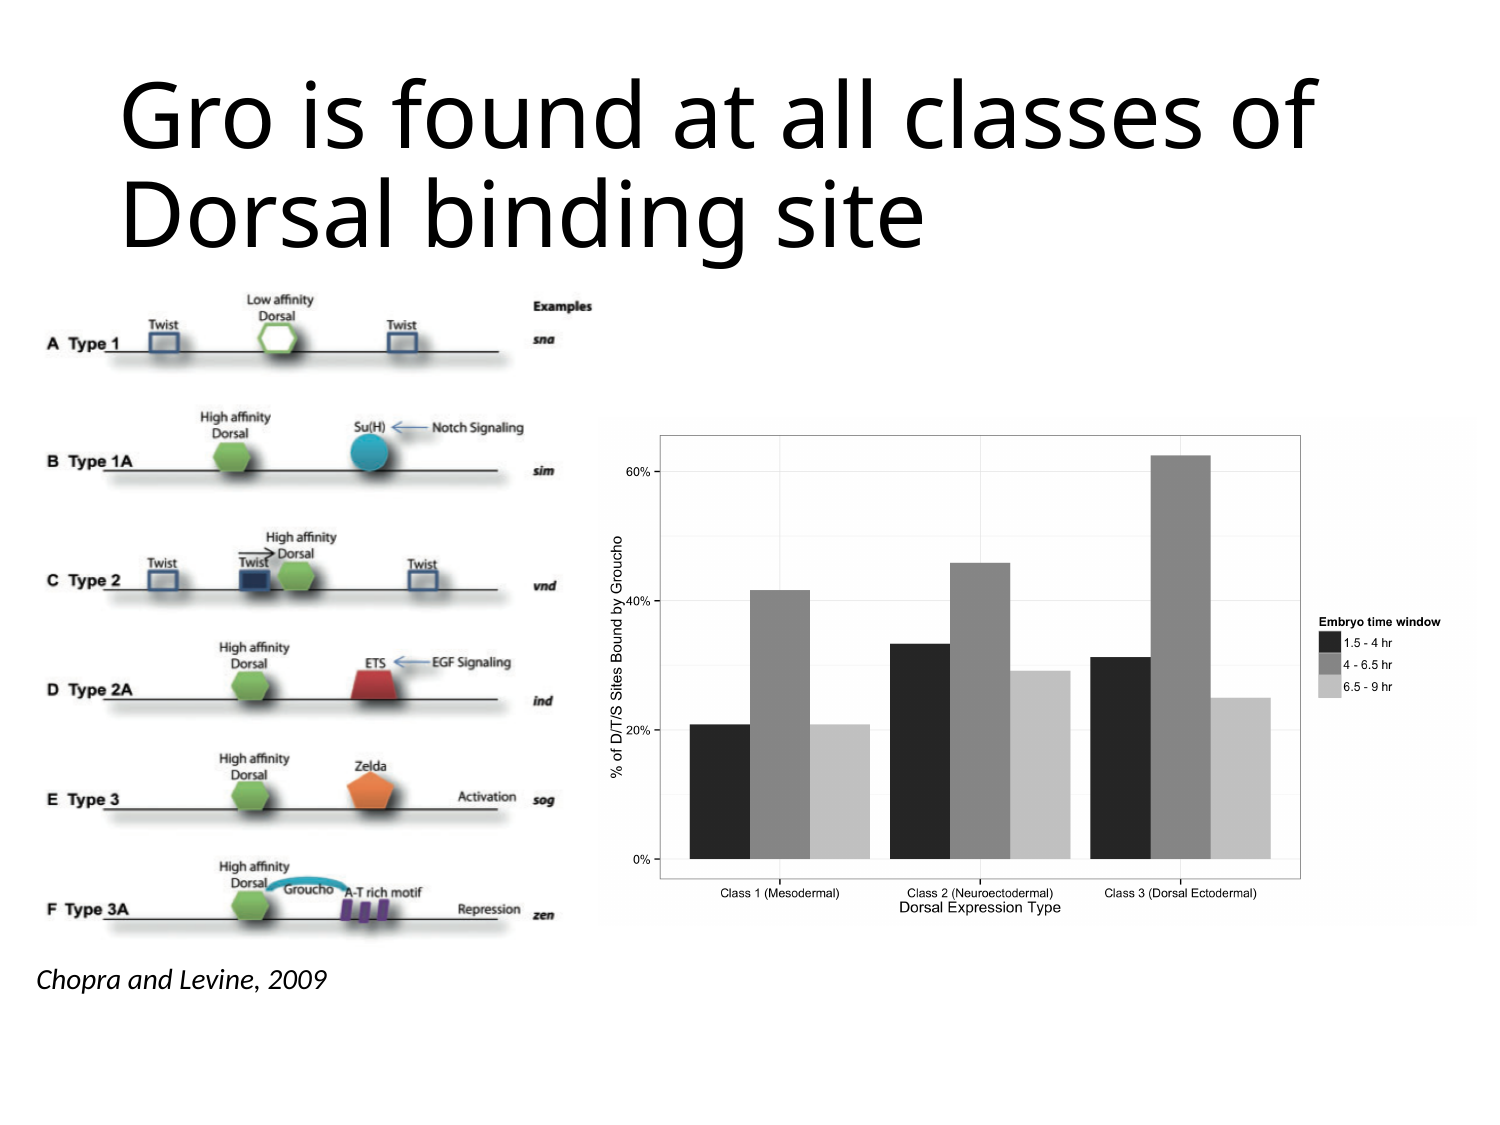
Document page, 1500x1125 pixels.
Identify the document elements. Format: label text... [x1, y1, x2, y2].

title Gro is found at all classes of Dorsal binding site [103, 59, 1397, 278]
text_box Chopra and Levine, 2009 [21, 953, 342, 1003]
picture [19, 277, 1477, 953]
